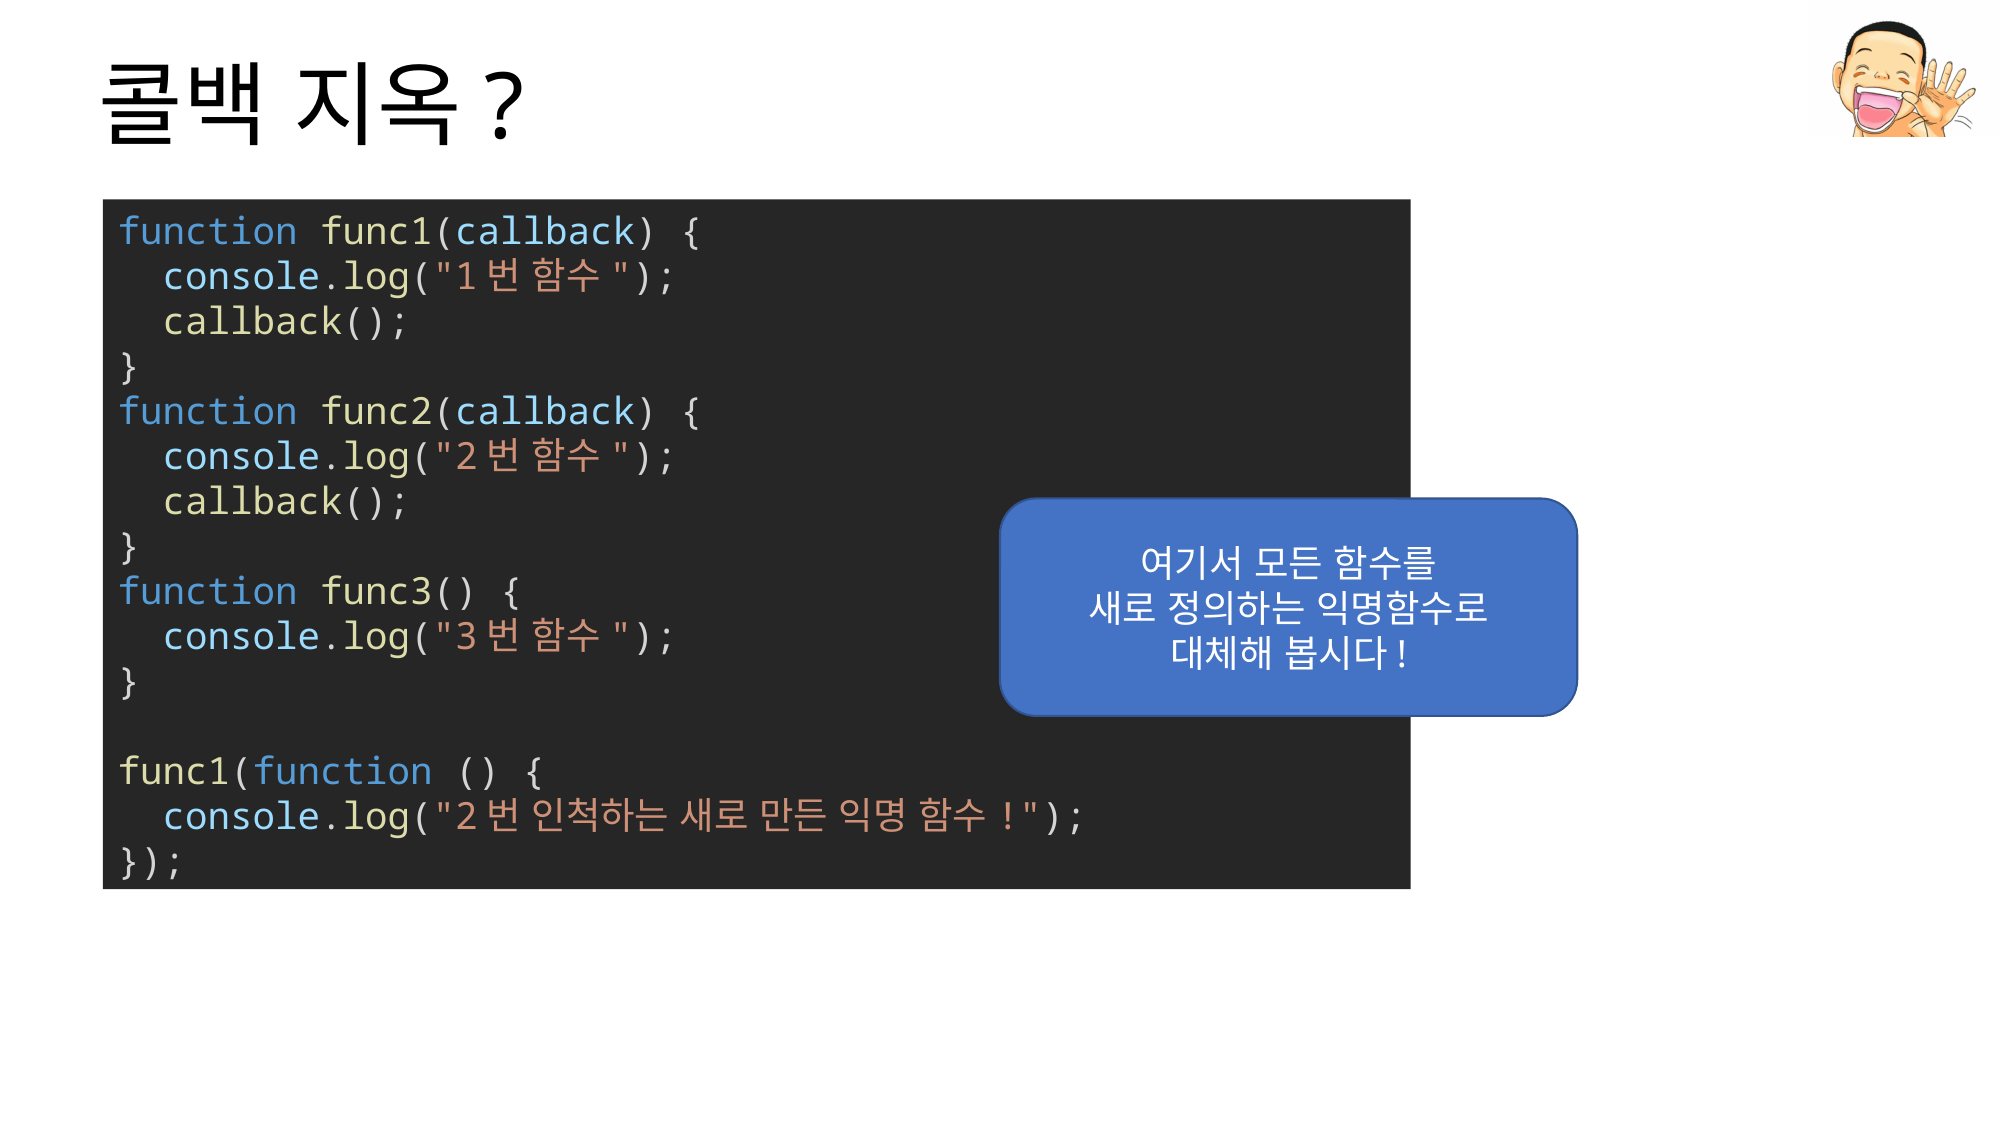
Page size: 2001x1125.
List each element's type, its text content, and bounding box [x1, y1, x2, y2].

text_box 여기서 모든 함수를 새로 정의하는 익명함수로 대체해 봅시다! [998, 497, 1579, 717]
text_box function func1(callback) { console.log("1번 함수"); callback(); } function func2(callback) { console.log("2번 함수"); callback(); } function func3() { console.log("3번 함수"); } func1(function () { console.log("2번 인척하는 새로 만든 익명 함수!"); }); [102, 199, 1411, 890]
picture [1931, 0, 2000, 137]
title 콜백 지옥? [83, 0, 1931, 218]
